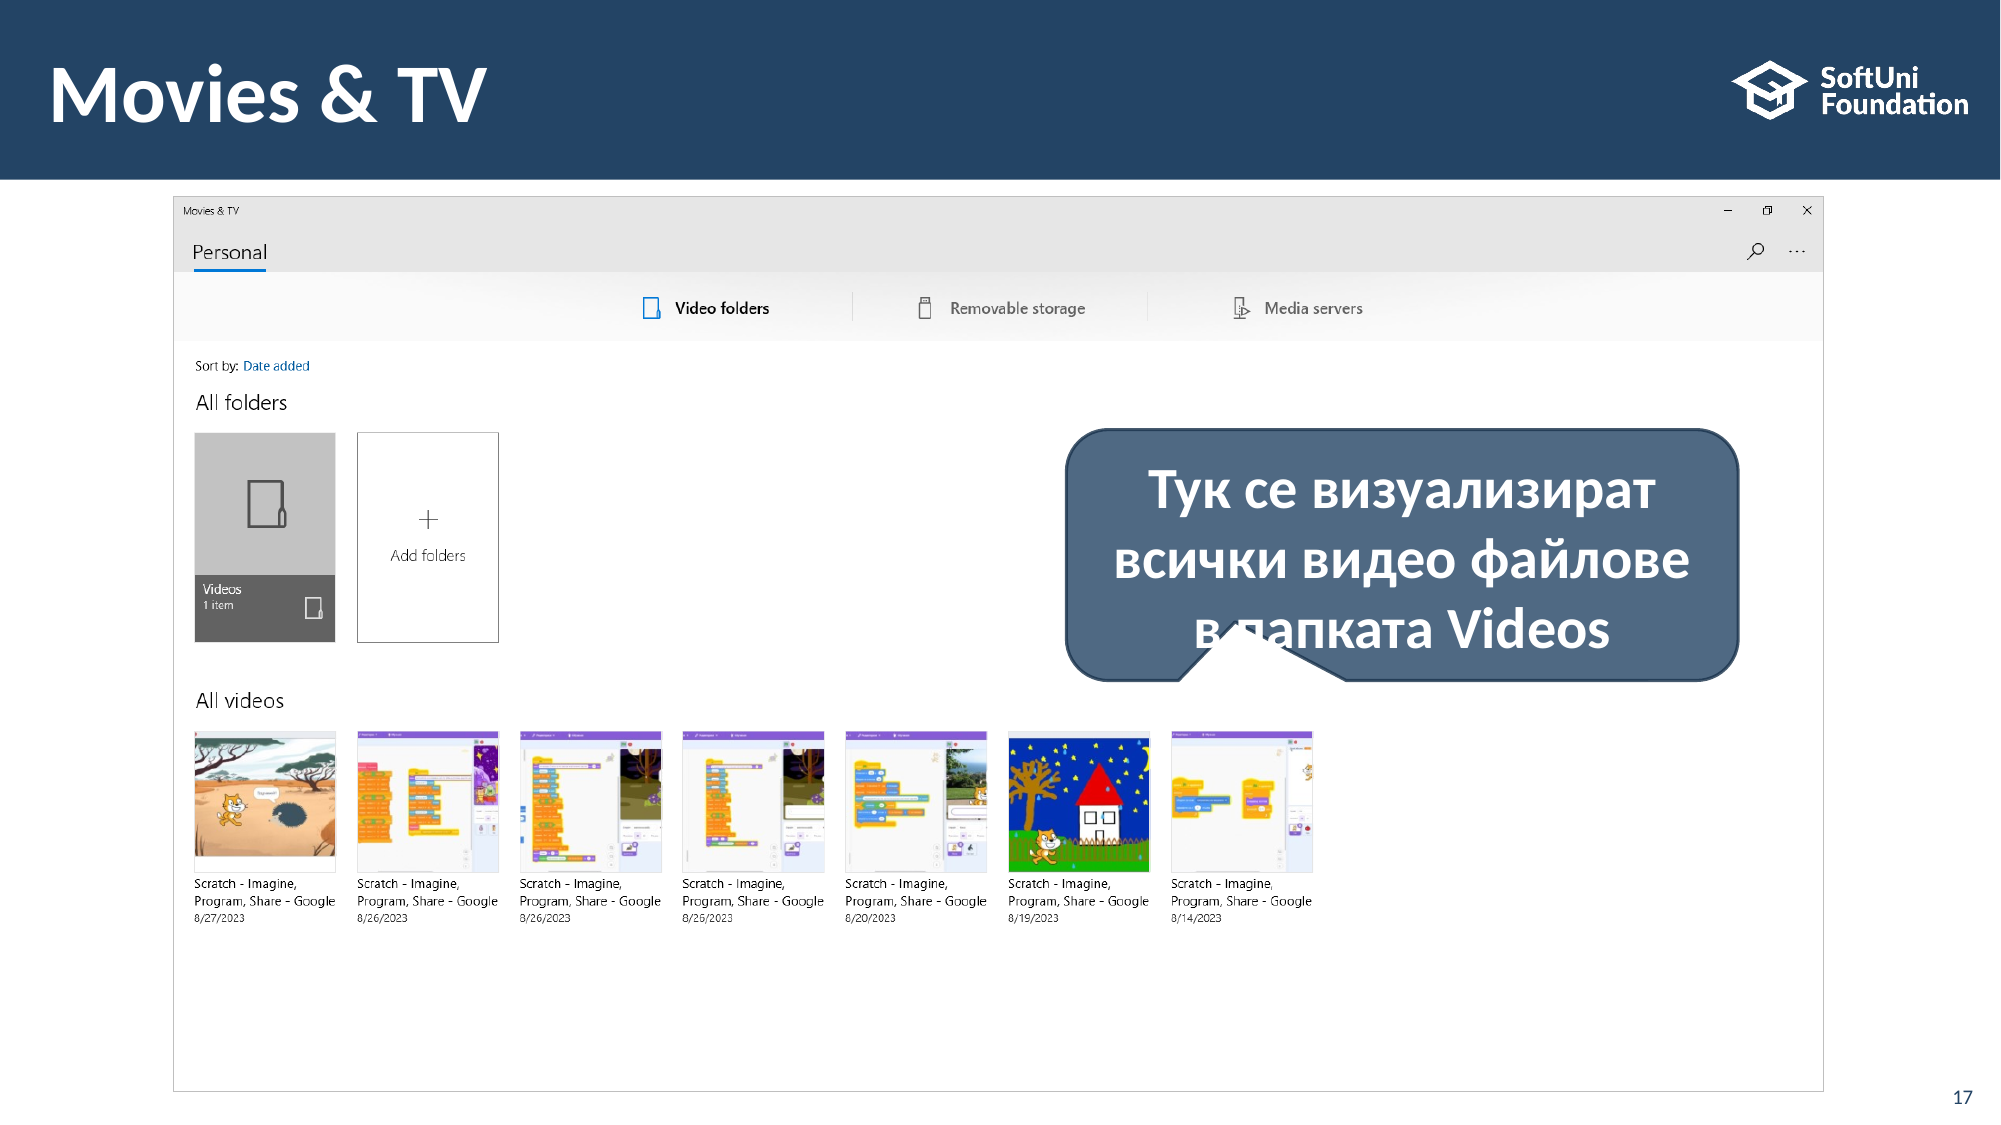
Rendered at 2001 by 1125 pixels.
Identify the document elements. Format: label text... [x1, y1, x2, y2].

title Movies & TV [31, 16, 1716, 162]
picture [172, 196, 1824, 1092]
picture [1731, 60, 1968, 120]
slide_number 17 [1927, 1067, 1989, 1117]
